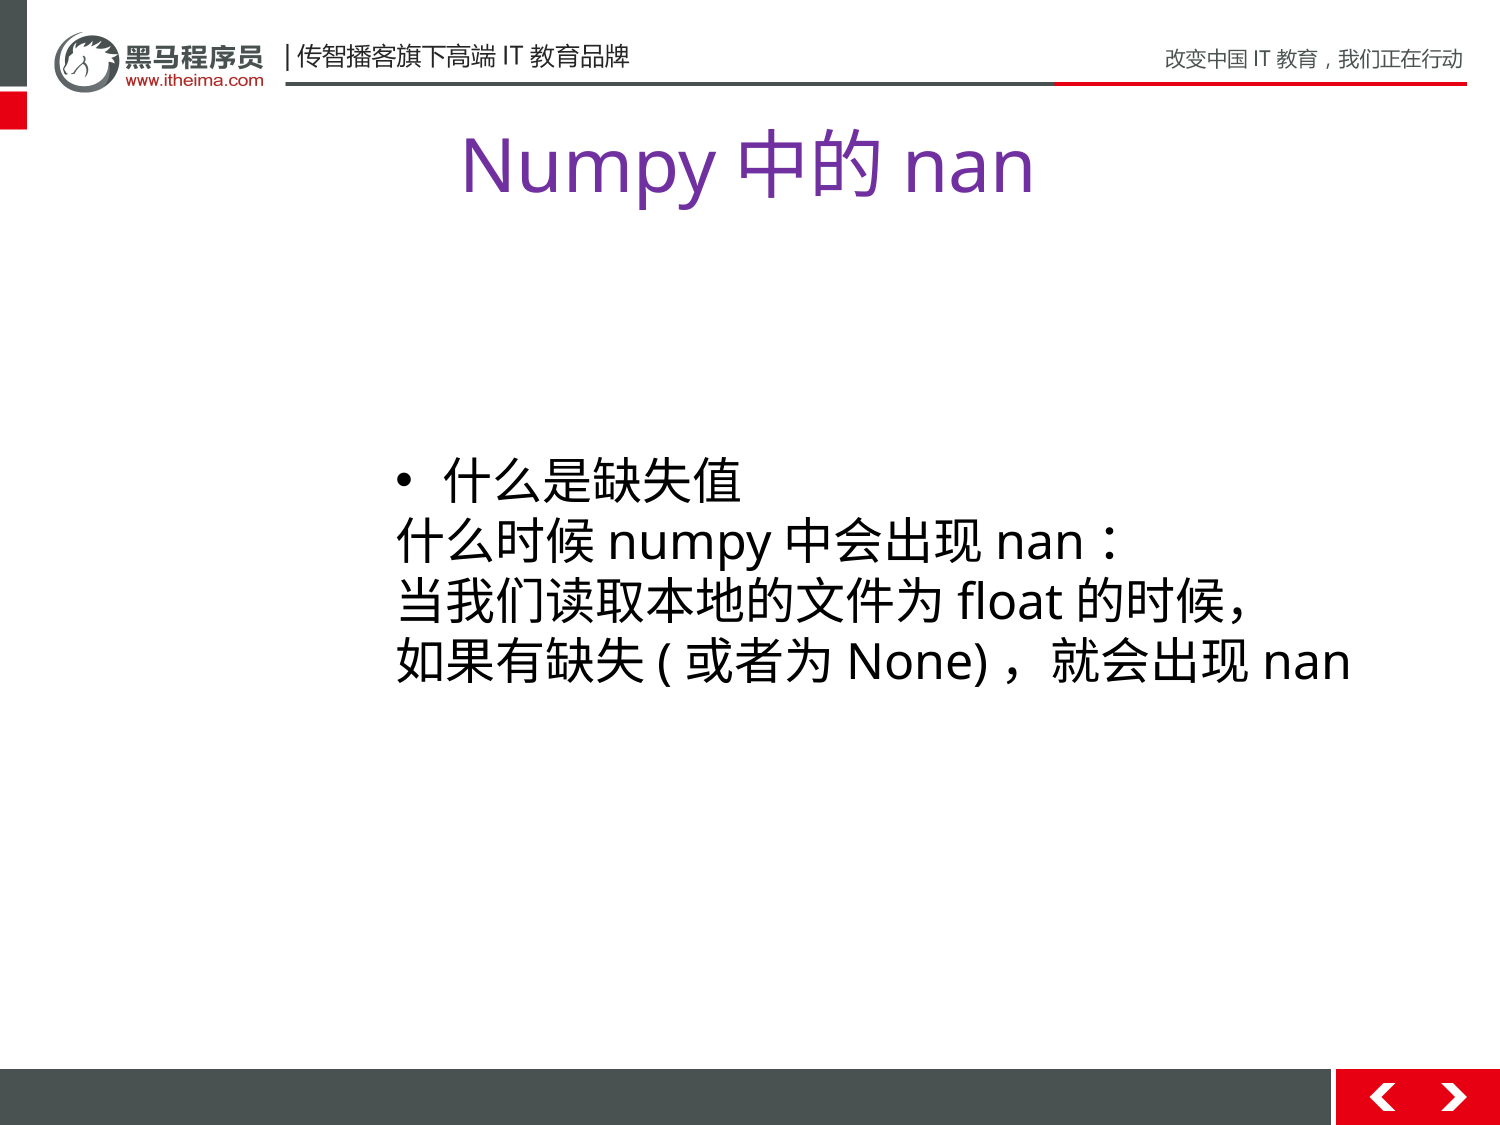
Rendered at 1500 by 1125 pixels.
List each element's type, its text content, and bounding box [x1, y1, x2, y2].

title Numpy中的nan [81, 97, 1416, 216]
text_box 什么是缺失值 什么时候numpy中会出现nan： 当我们读取本地的文件为float的时候， 如果有缺失(或者为None)，就会出现nan [380, 442, 1368, 698]
picture [0, 0, 1500, 1125]
